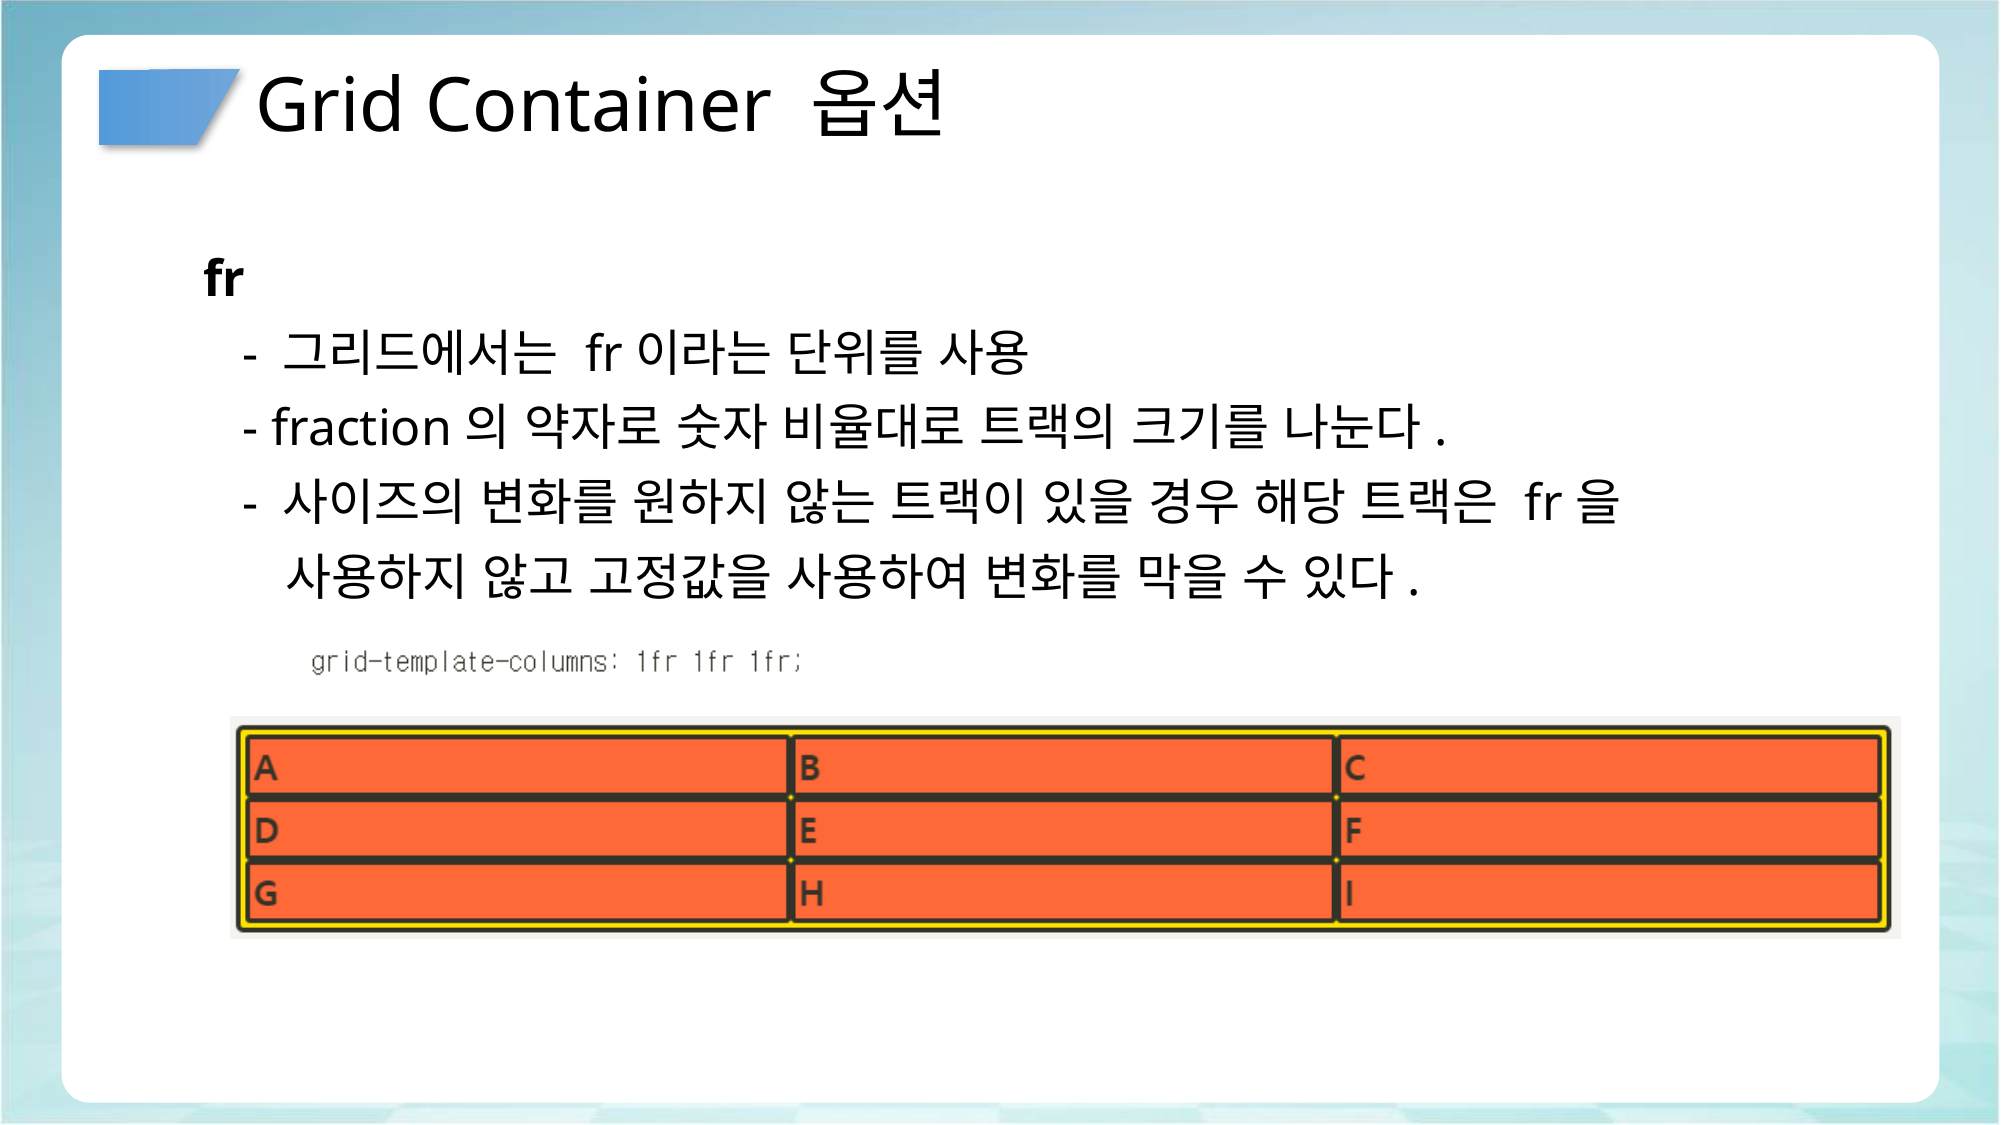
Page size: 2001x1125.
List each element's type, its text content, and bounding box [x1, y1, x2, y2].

picture [0, 0, 2001, 1125]
text_box fr - 그리드에서는 fr이라는 단위를 사용 - fraction의 약자로 숫자 비율대로 트랙의 크기를 나눈다. - 사이즈의 변화를 원하지 않는 트랙이 있을 경우 해당 트랙은 fr을 사용하지 않고 고정값을 사용하여 변화를 막을 수 있다. [188, 245, 1901, 963]
title Grid Container 옵션 [240, 49, 1809, 165]
